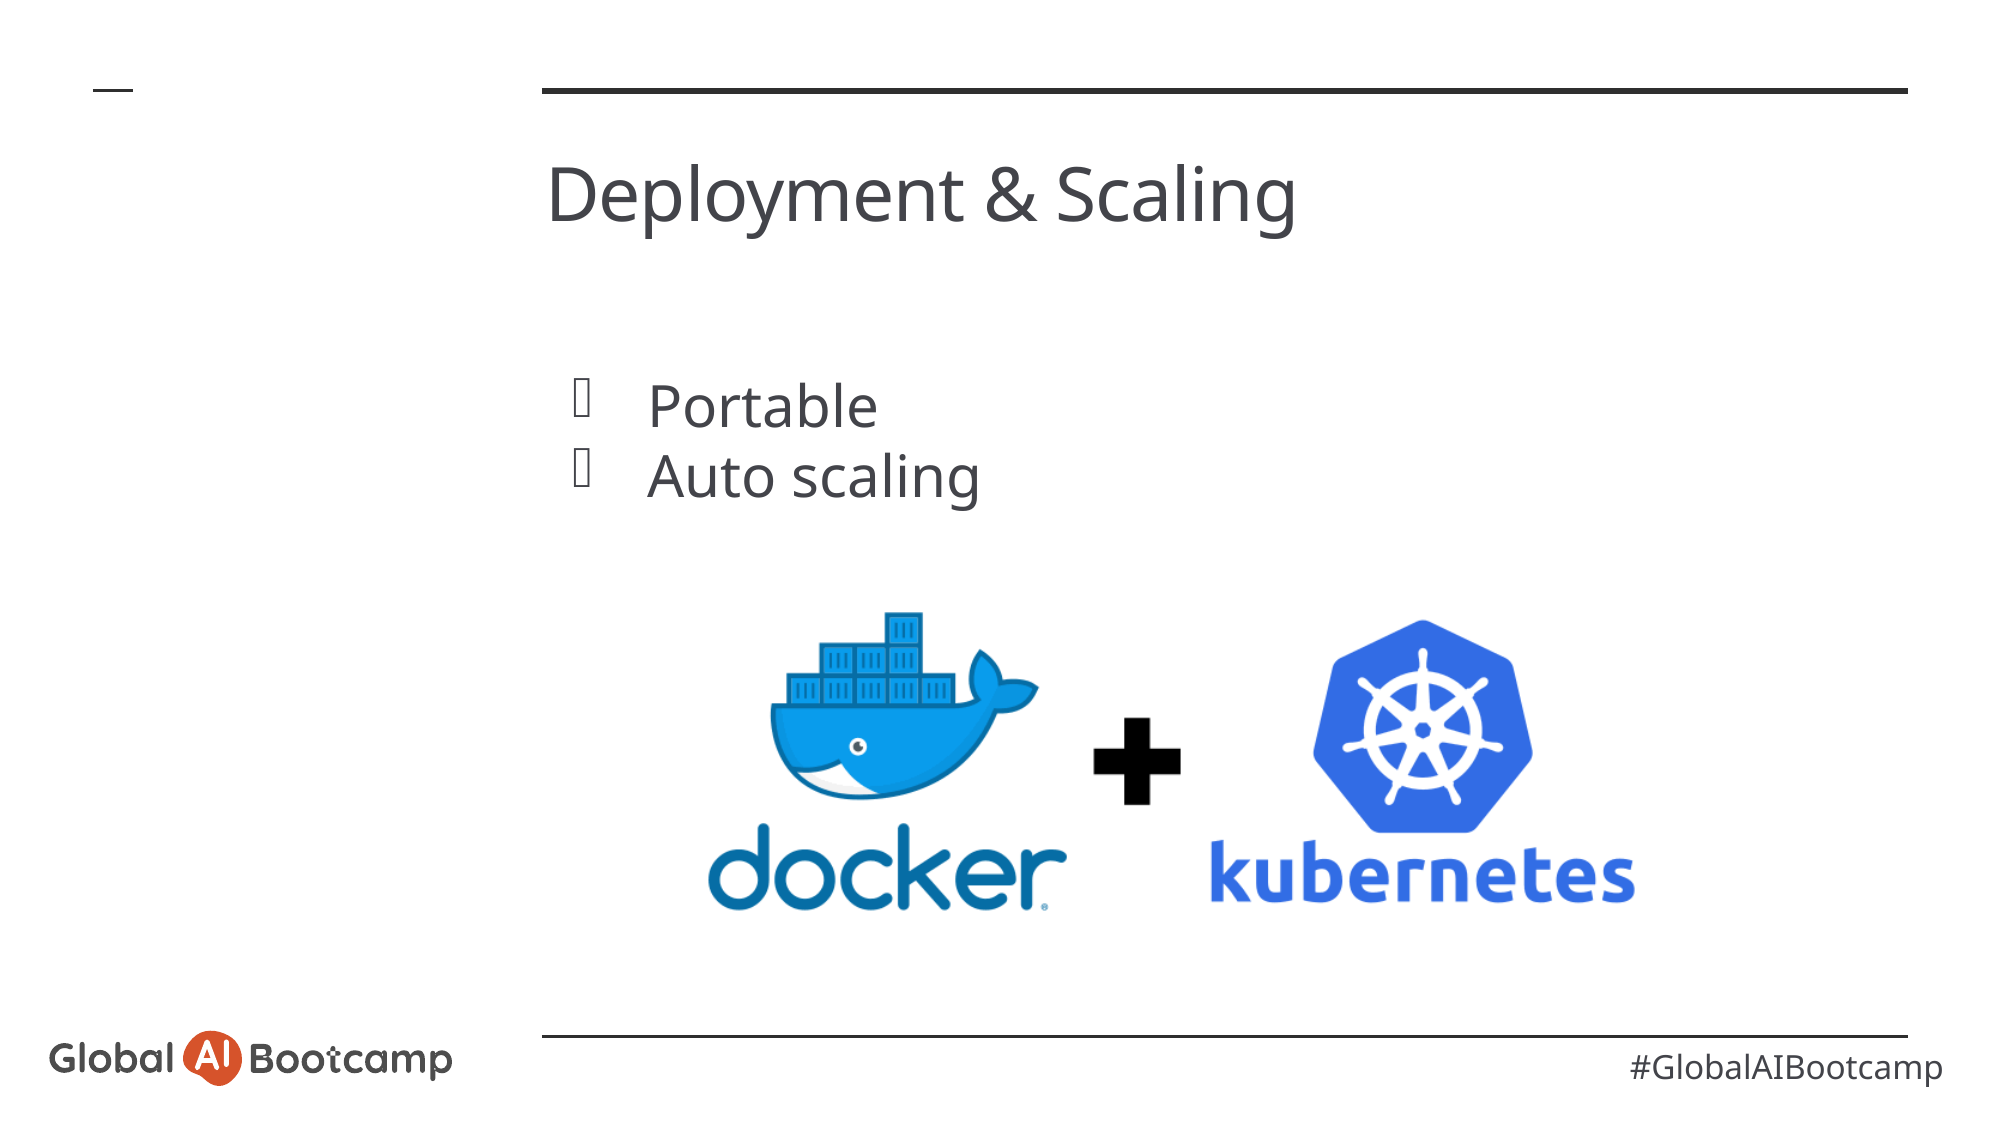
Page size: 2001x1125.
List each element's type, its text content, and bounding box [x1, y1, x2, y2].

list Portable Auto scaling [527, 349, 1910, 1006]
picture [699, 580, 1642, 949]
title Deployment & Scaling [525, 125, 1908, 265]
